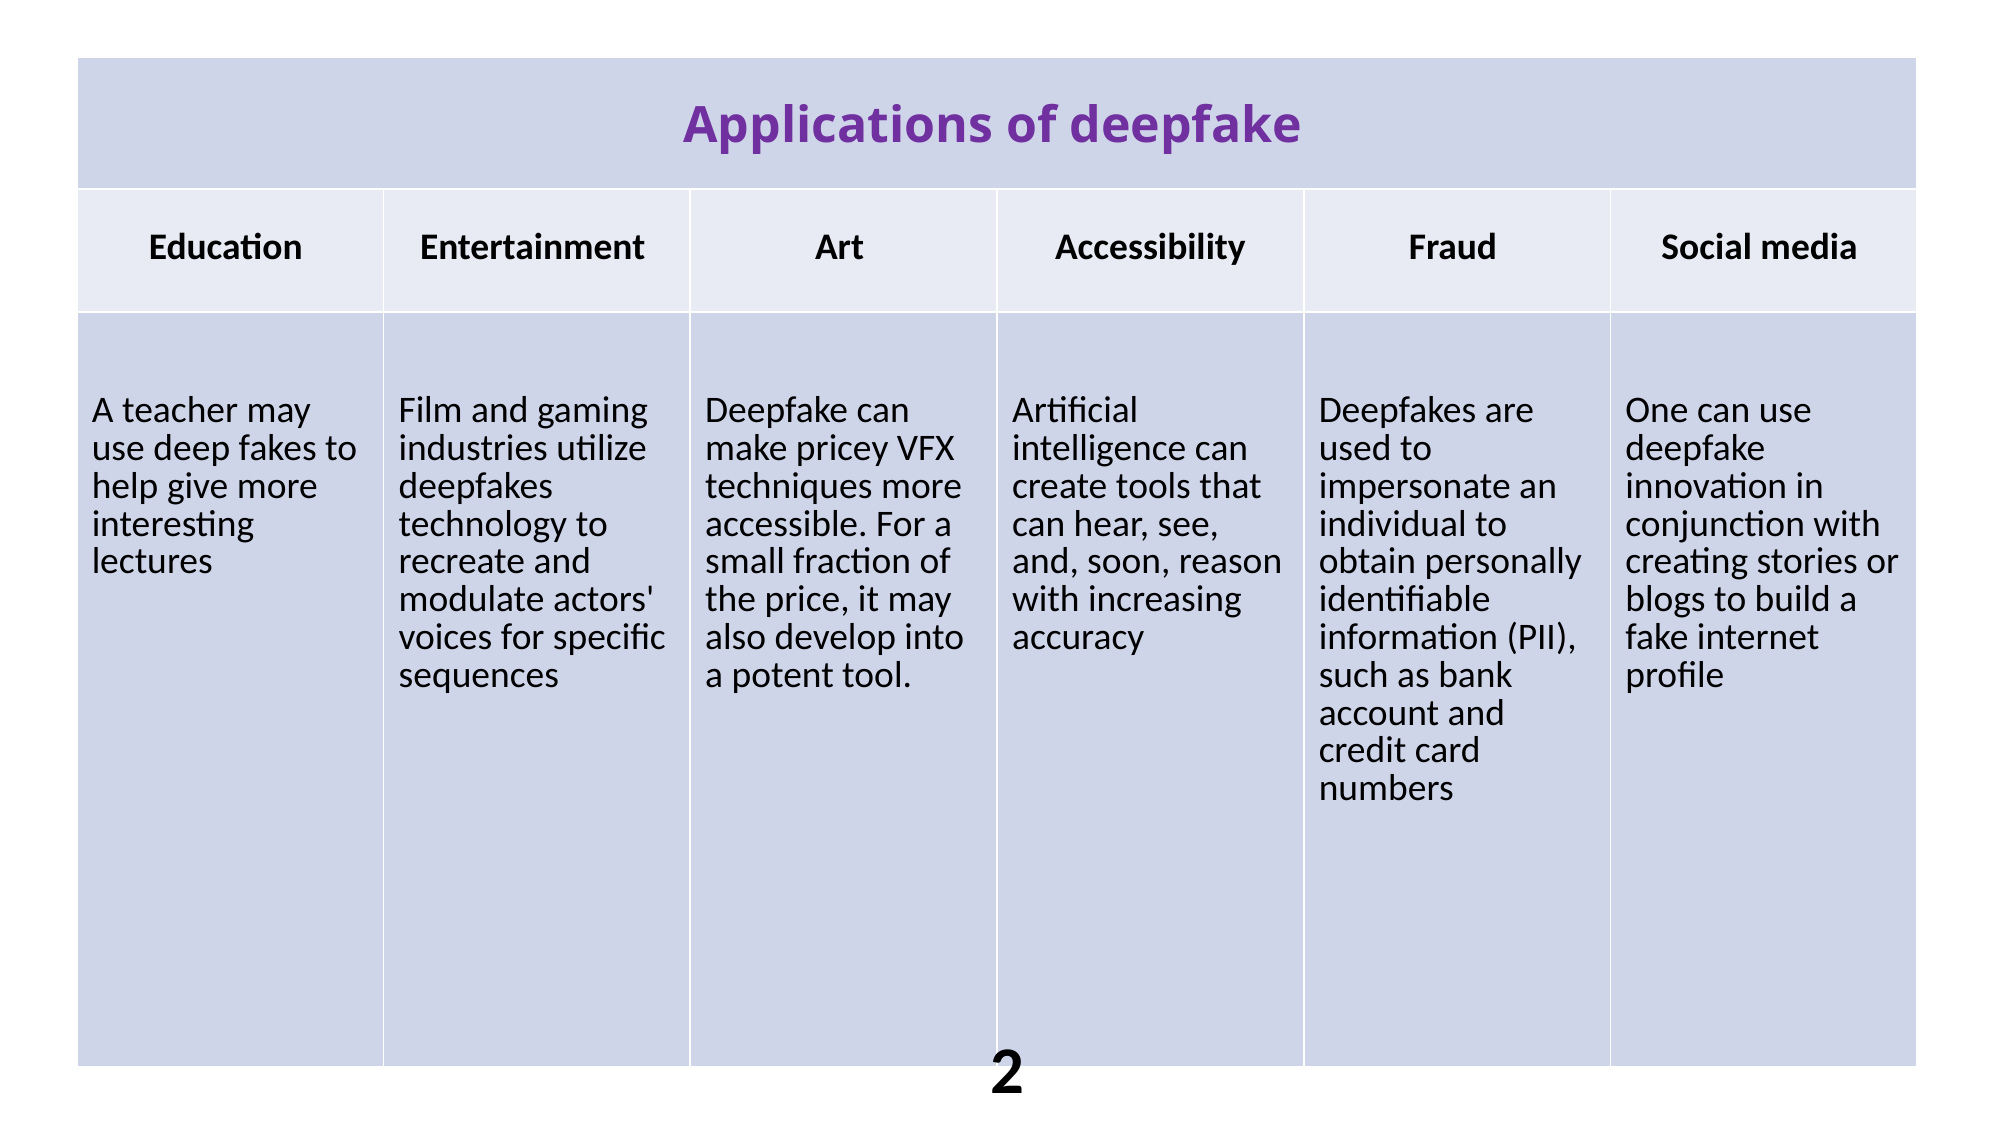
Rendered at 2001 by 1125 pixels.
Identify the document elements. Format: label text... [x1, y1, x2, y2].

table_cell Deepfakes are used to impersonate an individual to obtain personally identifiable information (PII), such as bank account and credit card numbers [1305, 313, 1610, 1066]
table_cell Entertainment [384, 190, 689, 311]
table_cell A teacher may use deep fakes to help give more interesting lectures [78, 313, 383, 1066]
table_cell Artificial intelligence can create tools that can hear, see, and, soon, reason with increasing accuracy [998, 313, 1303, 1066]
table_cell Accessibility [998, 190, 1303, 311]
table_cell One can use deepfake innovation in conjunction with creating stories or blogs to build a fake internet profile [1611, 313, 1916, 1066]
table_cell Film and gaming industries utilize deepfakes technology to recreate and modulate actors' voices for specific sequences [384, 313, 689, 1066]
table_header Applications of deepfake [78, 58, 1916, 188]
text_box 2 [976, 1019, 1074, 1114]
table_cell Social media [1611, 190, 1916, 311]
table_cell Art [691, 190, 996, 311]
table_cell Deepfake can make pricey VFX techniques more accessible. For a small fraction of the price, it may also develop into a potent tool. [691, 313, 996, 1066]
table_cell Fraud [1305, 190, 1610, 311]
table_cell Education [78, 190, 383, 311]
